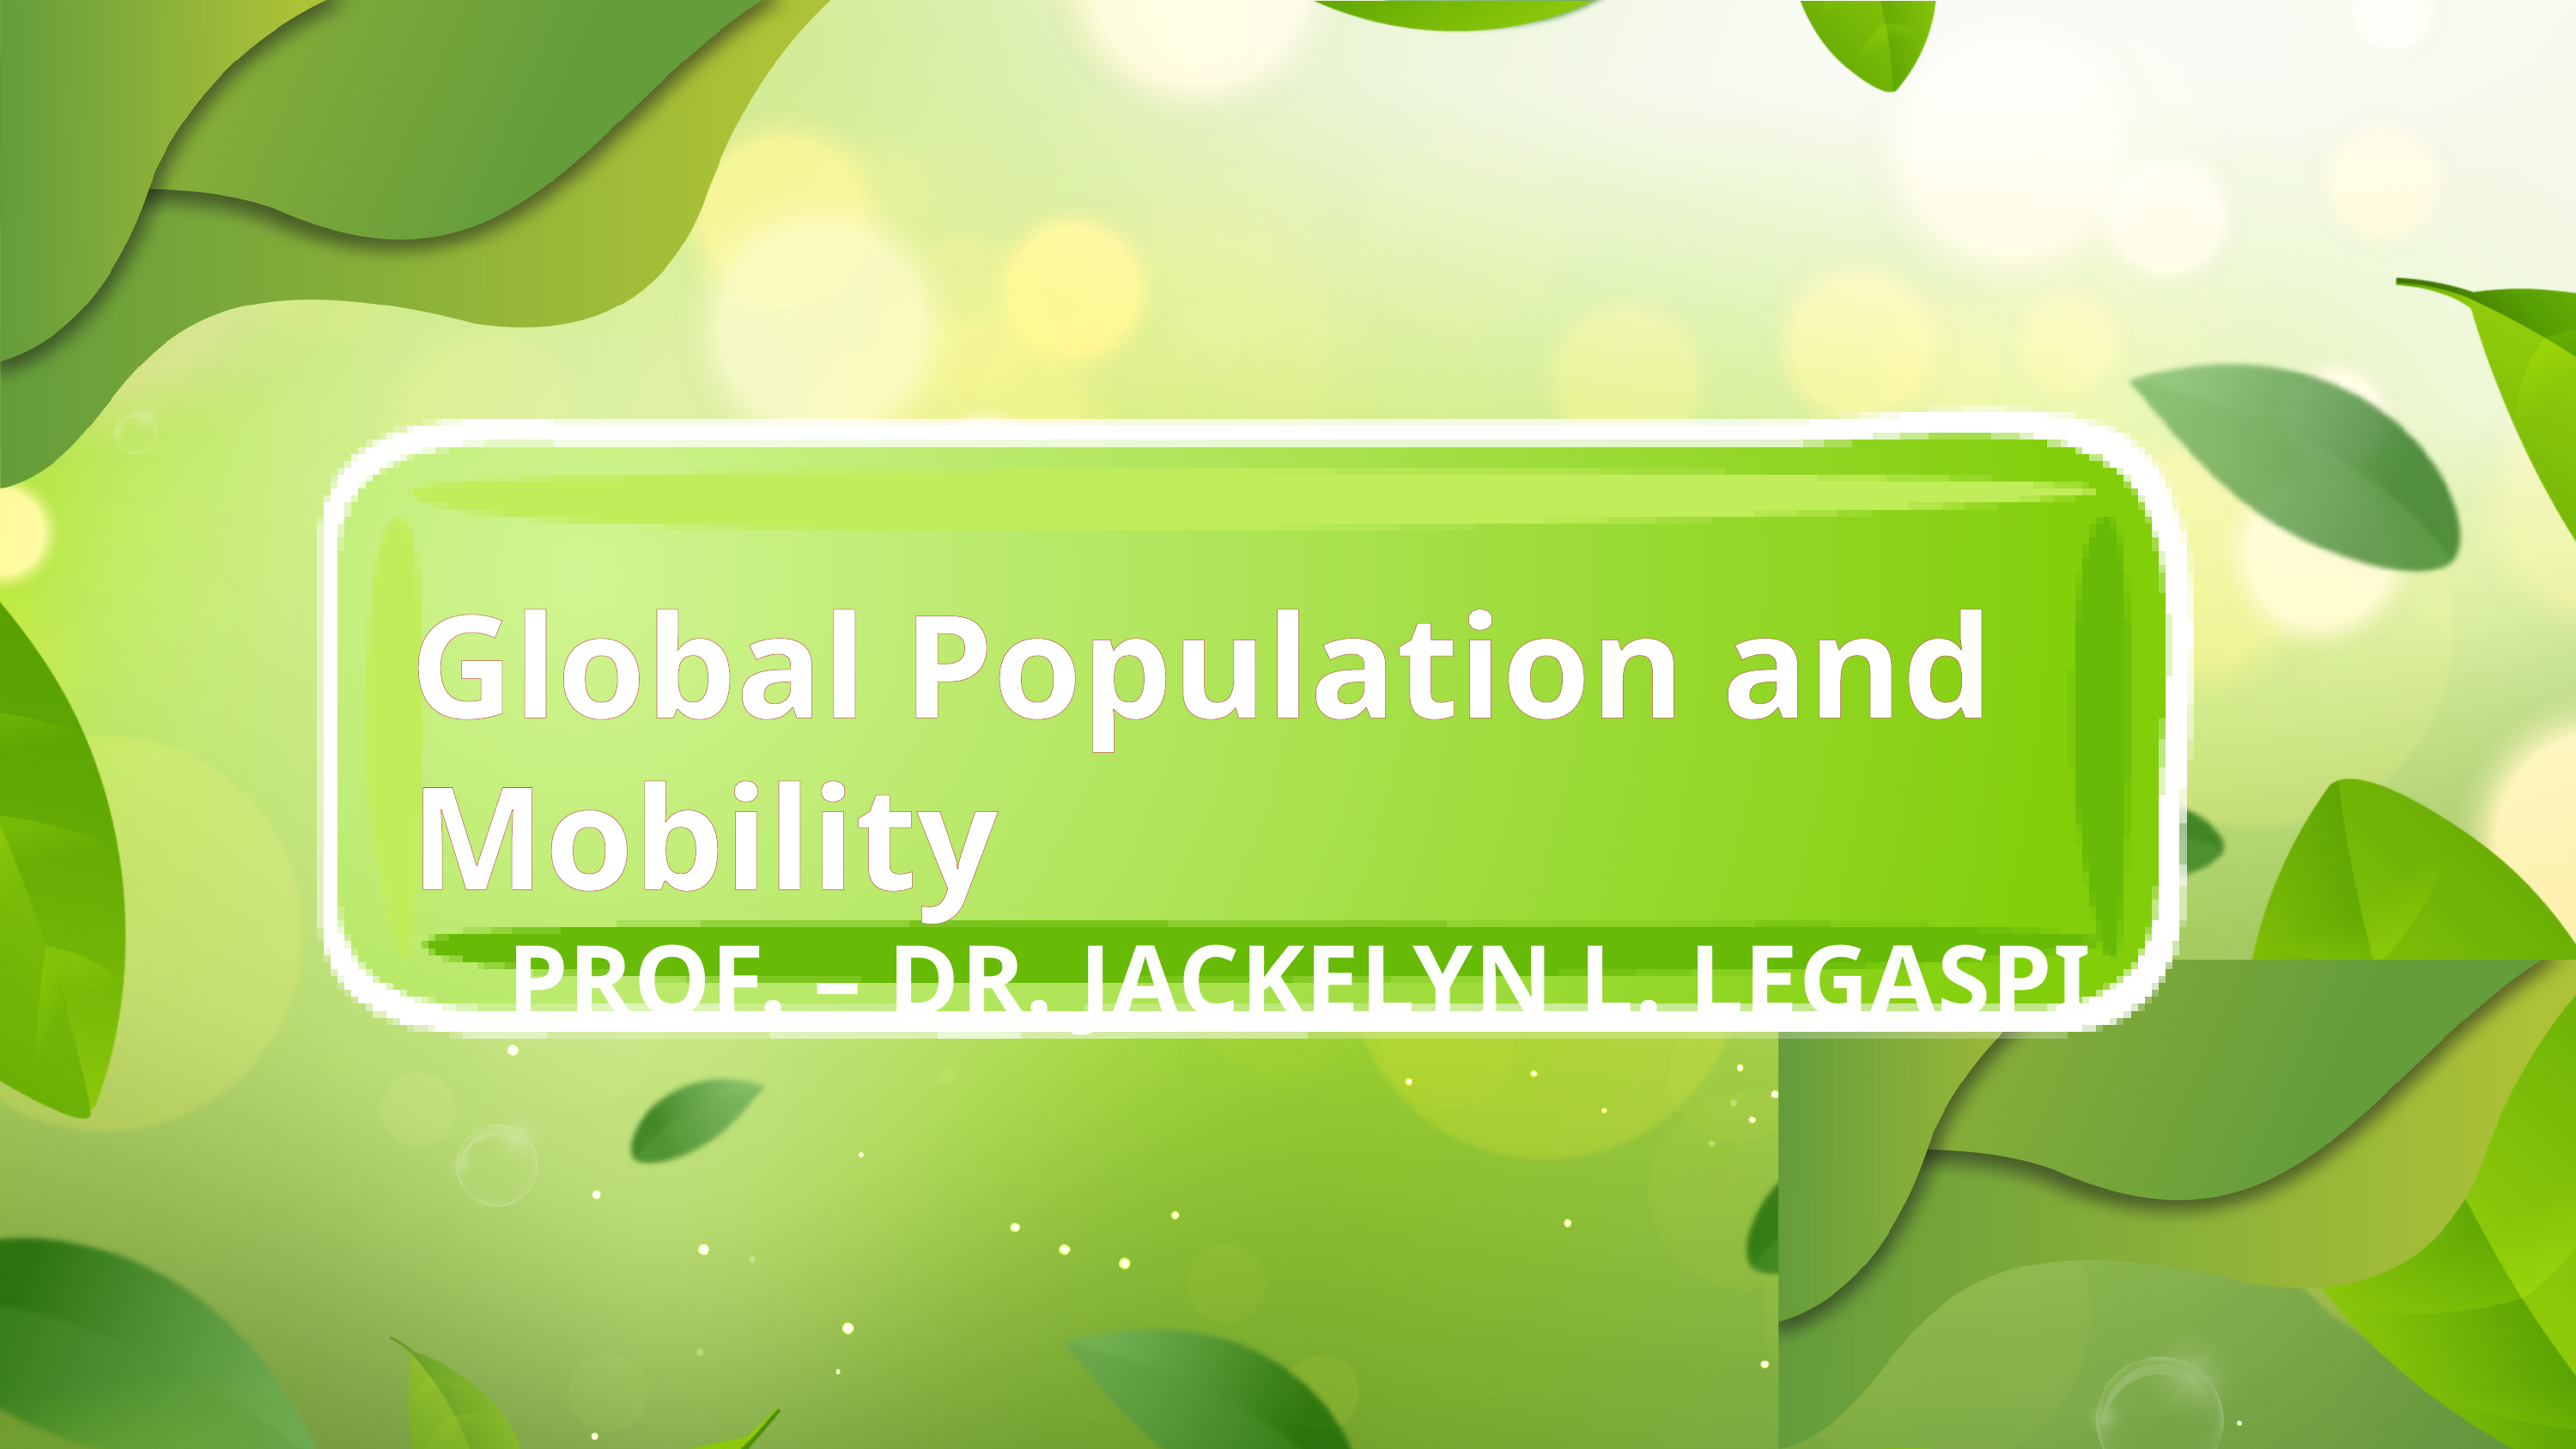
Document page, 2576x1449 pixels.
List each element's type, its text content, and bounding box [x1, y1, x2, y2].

text_box [0, 488, 1778, 1449]
text_box [310, 385, 2236, 1068]
text_box [0, 0, 831, 488]
text_box [831, 1, 2576, 960]
text_box [1778, 960, 2576, 1449]
text_box Global Population and Mobility PROF. – DR. JACKELYN L. LEGASPI [410, 574, 2192, 1034]
